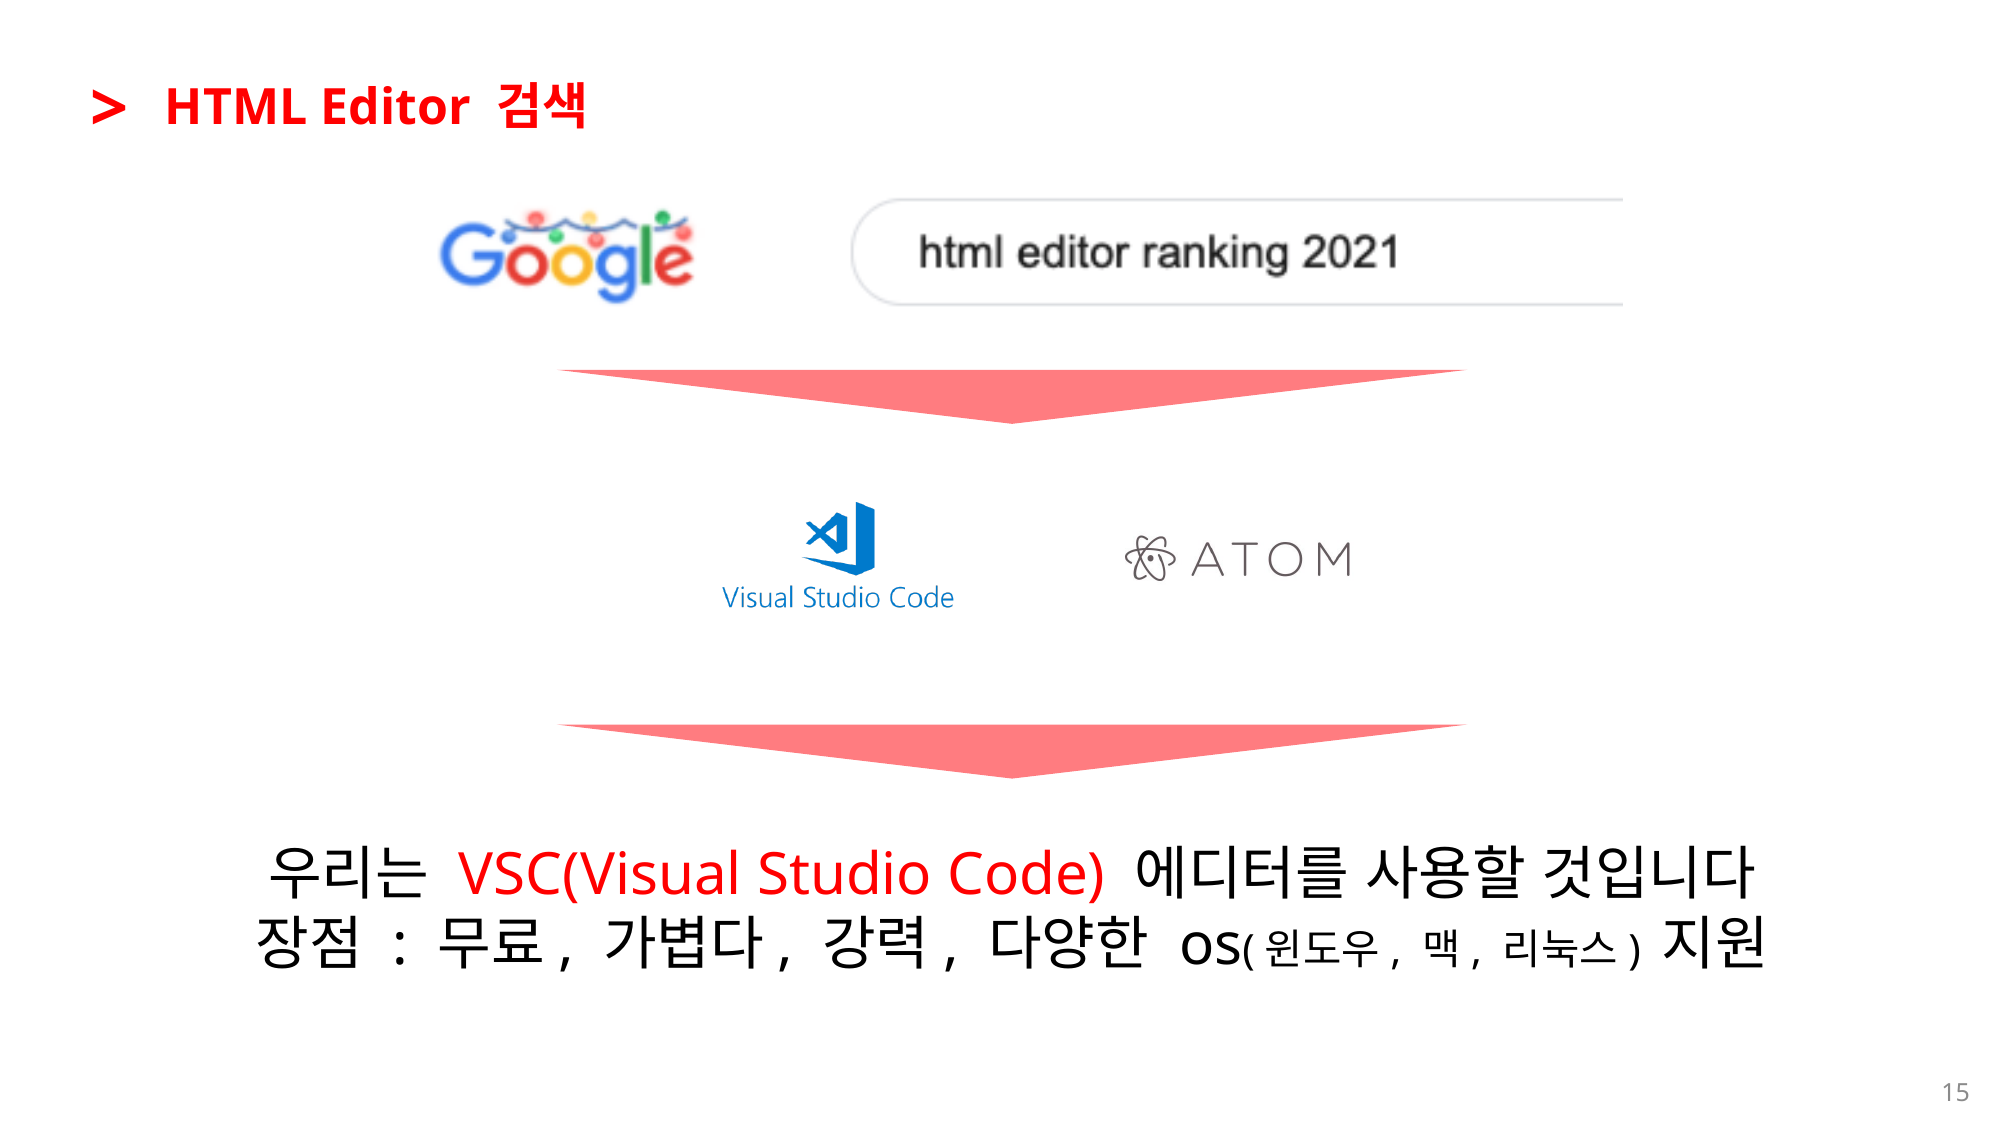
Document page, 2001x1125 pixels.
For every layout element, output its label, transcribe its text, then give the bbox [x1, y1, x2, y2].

text_box > [75, 57, 675, 152]
picture [1084, 507, 1390, 609]
slide_number 15 [1534, 1063, 1985, 1124]
picture [703, 487, 972, 622]
text_box [556, 368, 1468, 425]
picture [377, 171, 1623, 322]
text_box HTML Editor 검색 [149, 67, 1012, 143]
text_box 우리는 VSC(Visual Studio Code) 에디터를 사용할 것입니다 장점 : 무료, 가볍다, 강력, 다양한 os(윈도우, 맥, 리눅스) 지원 [179, 829, 1845, 984]
text_box [556, 723, 1468, 780]
